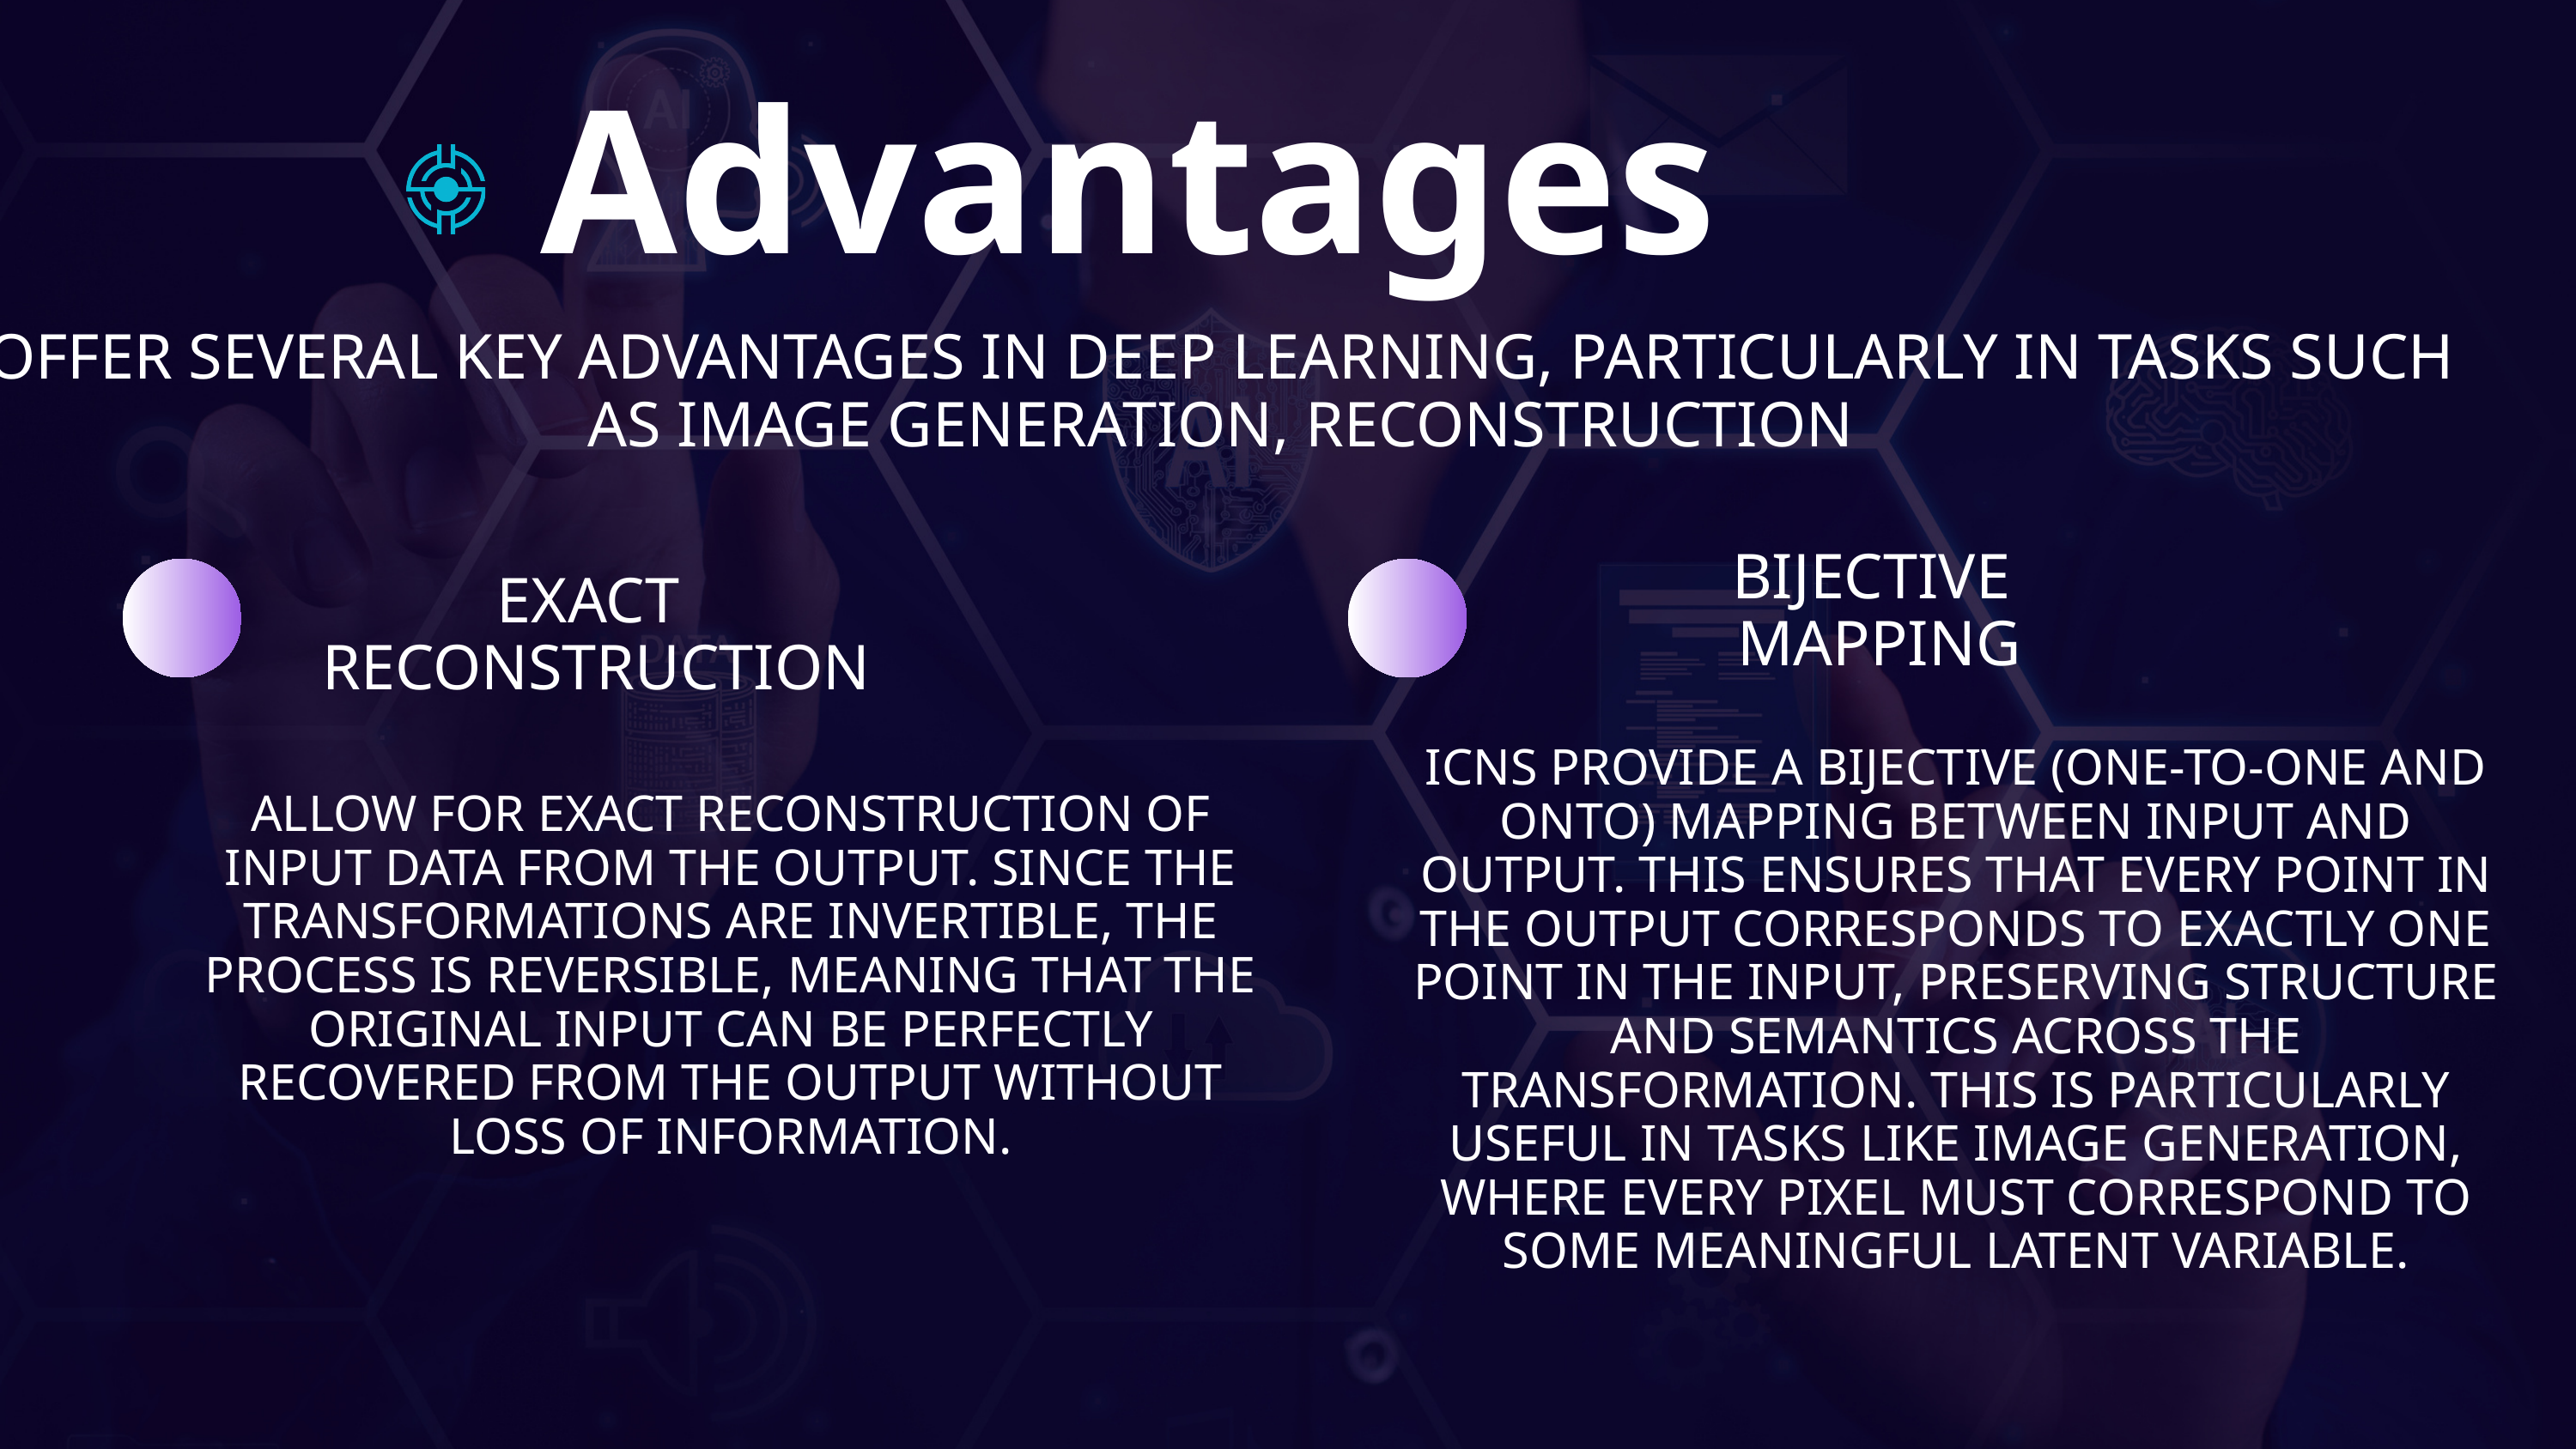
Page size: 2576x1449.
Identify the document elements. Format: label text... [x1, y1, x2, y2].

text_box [122, 558, 242, 678]
text_box BIJECTIVE MAPPING [1550, 543, 2208, 679]
text_box EXACT RECONSTRUCTION [267, 567, 925, 703]
text_box Advantages [378, 108, 1880, 294]
text_box [0, 0, 2576, 1449]
text_box OFFER SEVERAL KEY ADVANTAGES IN DEEP LEARNING, PARTICULARLY IN TASKS SUCH AS IMAGE GENERATION, RECONSTRUCTION [0, 324, 2460, 459]
text_box ALLOW FOR EXACT RECONSTRUCTION OF INPUT DATA FROM THE OUTPUT. SINCE THE TRANSFORMATIONS ARE INVERTIBLE, THE PROCESS IS REVERSIBLE, MEANING THAT THE ORIGINAL INPUT CAN BE PERFECTLY RECOVERED FROM THE OUTPUT WITHOUT LOSS OF INFORMATION. [181, 787, 1280, 1164]
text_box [1347, 558, 1467, 678]
text_box ICNS PROVIDE A BIJECTIVE (ONE-TO-ONE AND ONTO) MAPPING BETWEEN INPUT AND OUTPUT. THIS ENSURES THAT EVERY POINT IN THE OUTPUT CORRESPONDS TO EXACTLY ONE POINT IN THE INPUT, PRESERVING STRUCTURE AND SEMANTICS ACROSS THE TRANSFORMATION. THIS IS PARTICULARLY USEFUL IN TASKS LIKE IMAGE GENERATION, WHERE EVERY PIXEL MUST CORRESPOND TO SOME MEANINGFUL LATENT VARIABLE. [1406, 741, 2506, 1279]
